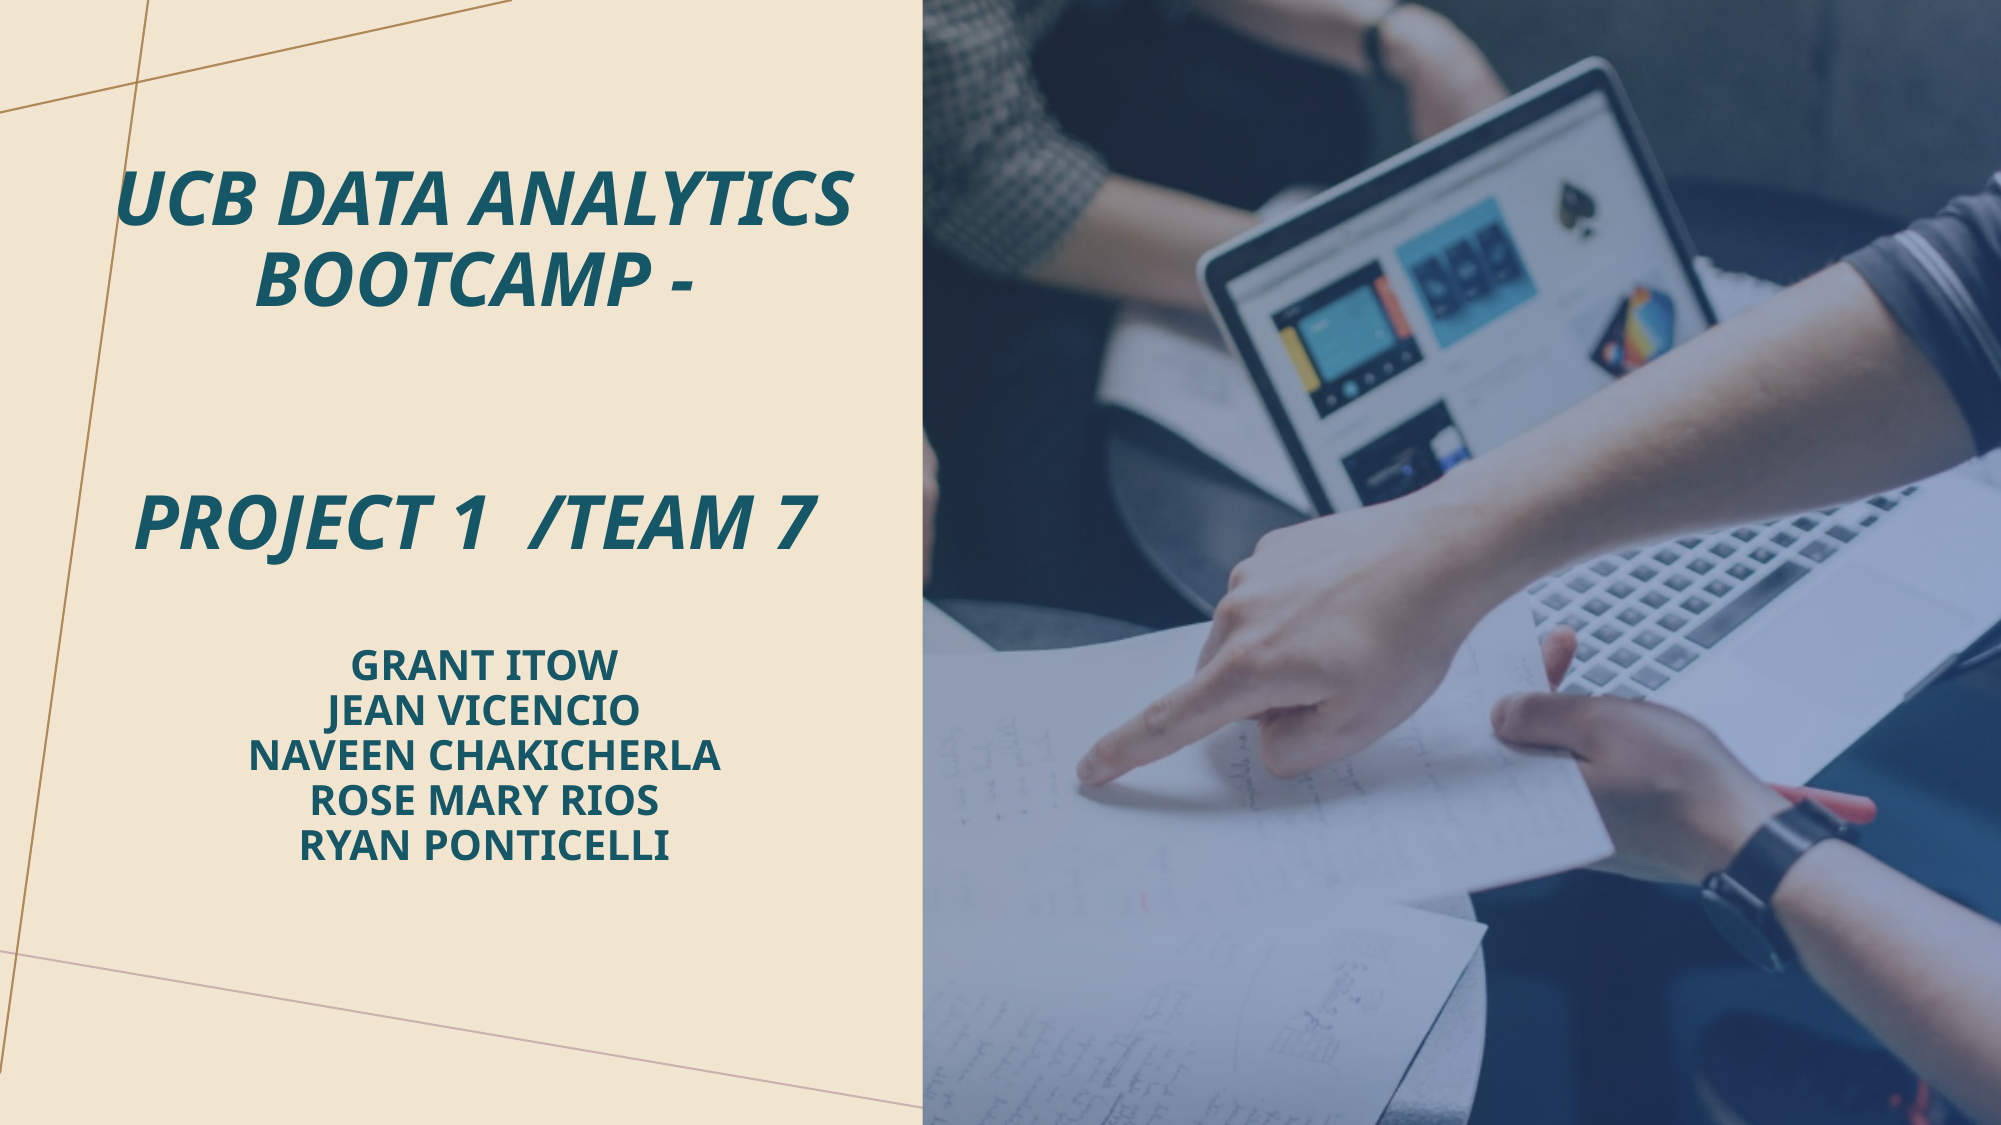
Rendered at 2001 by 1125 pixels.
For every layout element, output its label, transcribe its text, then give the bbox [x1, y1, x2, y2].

title UCB DATA ANALYTICS BOOTCAMP - PROJECT 1 /TEAM 7 GRANT ITOW JEAN VICENCIO NAVEEN CHAKICHERLA ROSE MARY RIOS RYAN PONTICELLI [28, 72, 917, 977]
picture [922, 0, 2001, 1125]
